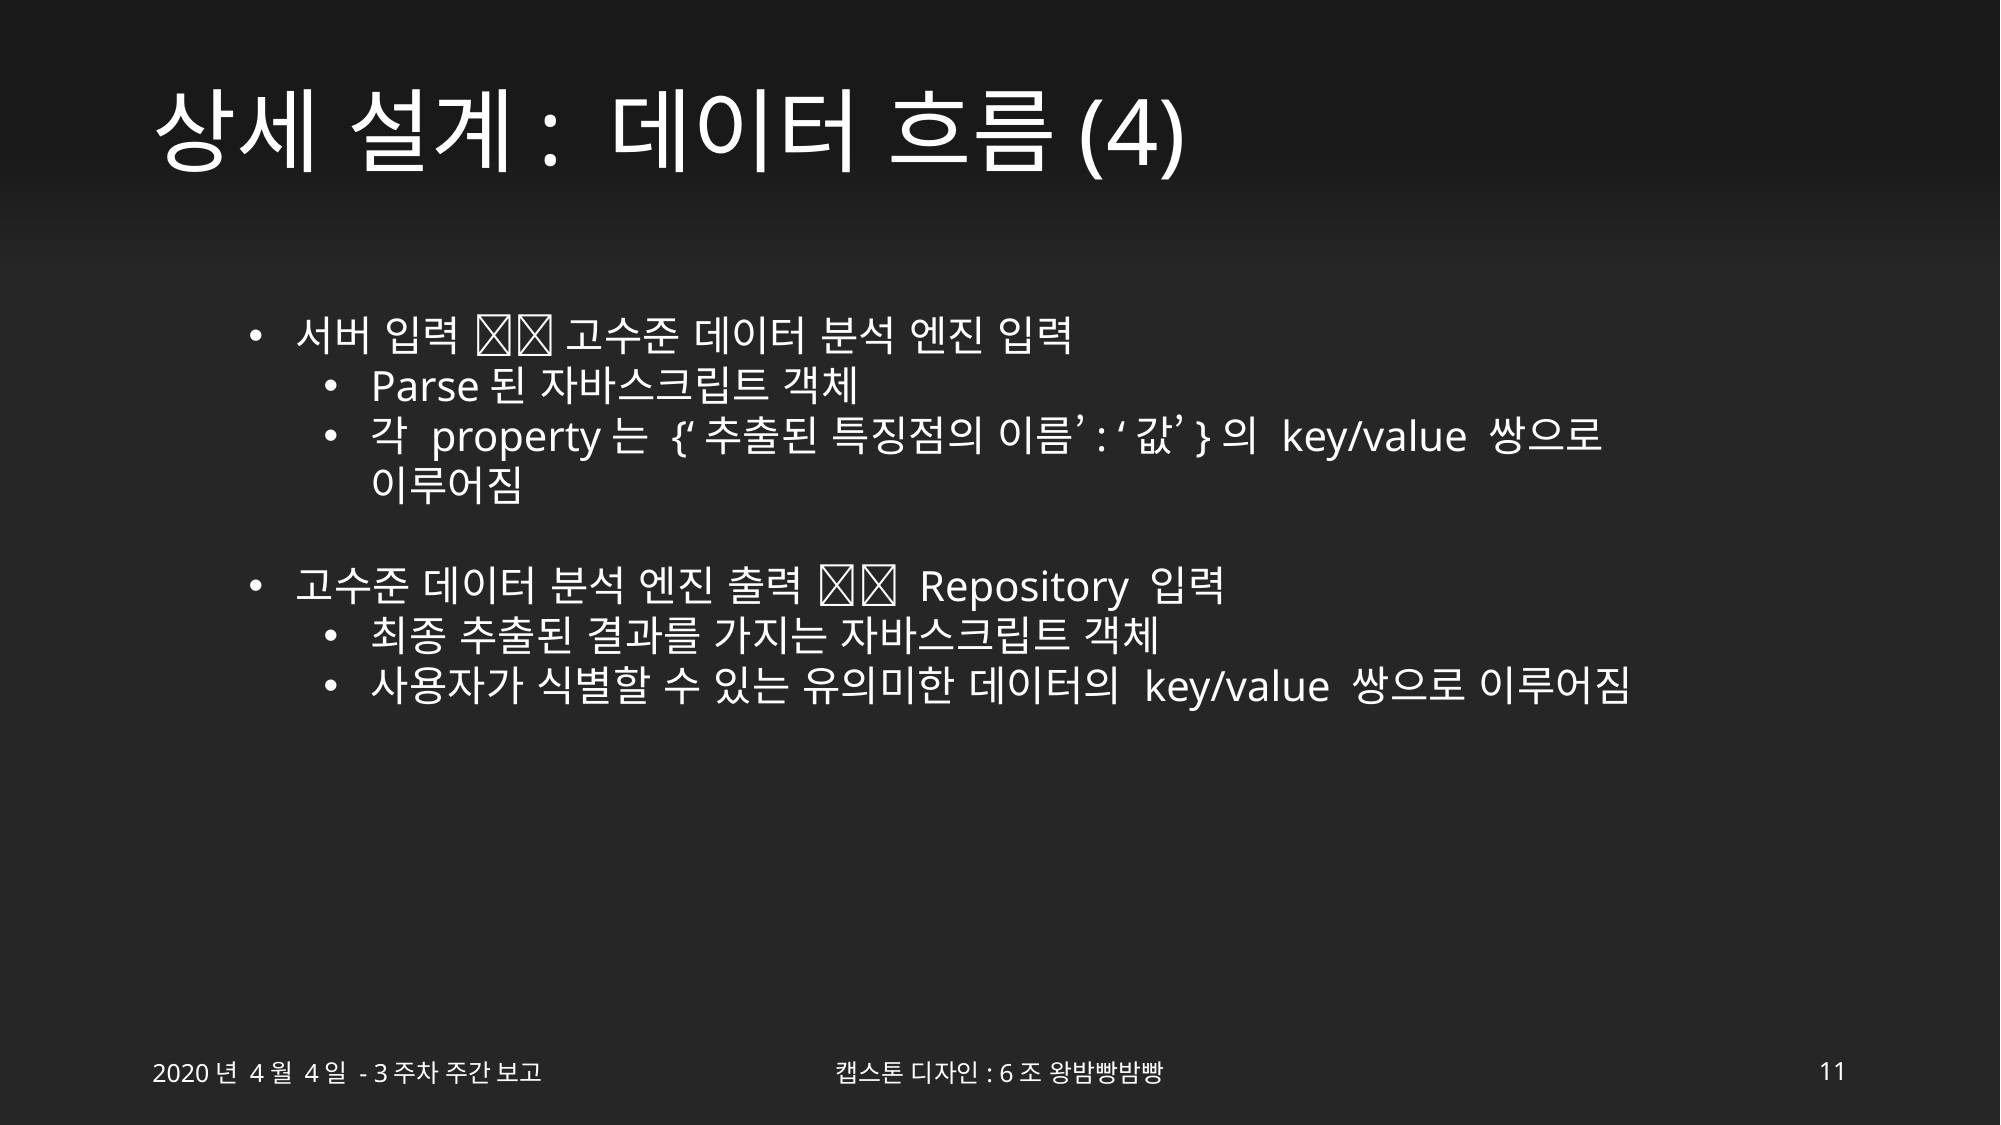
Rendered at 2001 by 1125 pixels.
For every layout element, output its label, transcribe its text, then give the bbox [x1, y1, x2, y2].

footer 캡스톤 디자인: 6조 왕밤빵밤빵 [662, 1042, 1338, 1103]
slide_number 2020년 4월 4일 - 3주차 주간 보고 [137, 1042, 588, 1103]
slide_number 11 [1412, 1042, 1863, 1103]
text_box 서버 입력  고수준 데이터 분석 엔진 입력 Parse된 자바스크립트 객체 각 property는 {‘추출된 특징점의 이름’: ‘값’}의 key/value 쌍으로 이루어짐 고수준 데이터 분석 엔진 출력  Repository 입력 최종 추출된 결과를 가지는 자바스크립트 객체 사용자가 식별할 수 있는 유의미한 데이터의 key/value 쌍으로 이루어짐 [233, 302, 1766, 818]
title 상세 설계: 데이터 흐름(4) [137, 41, 1863, 231]
